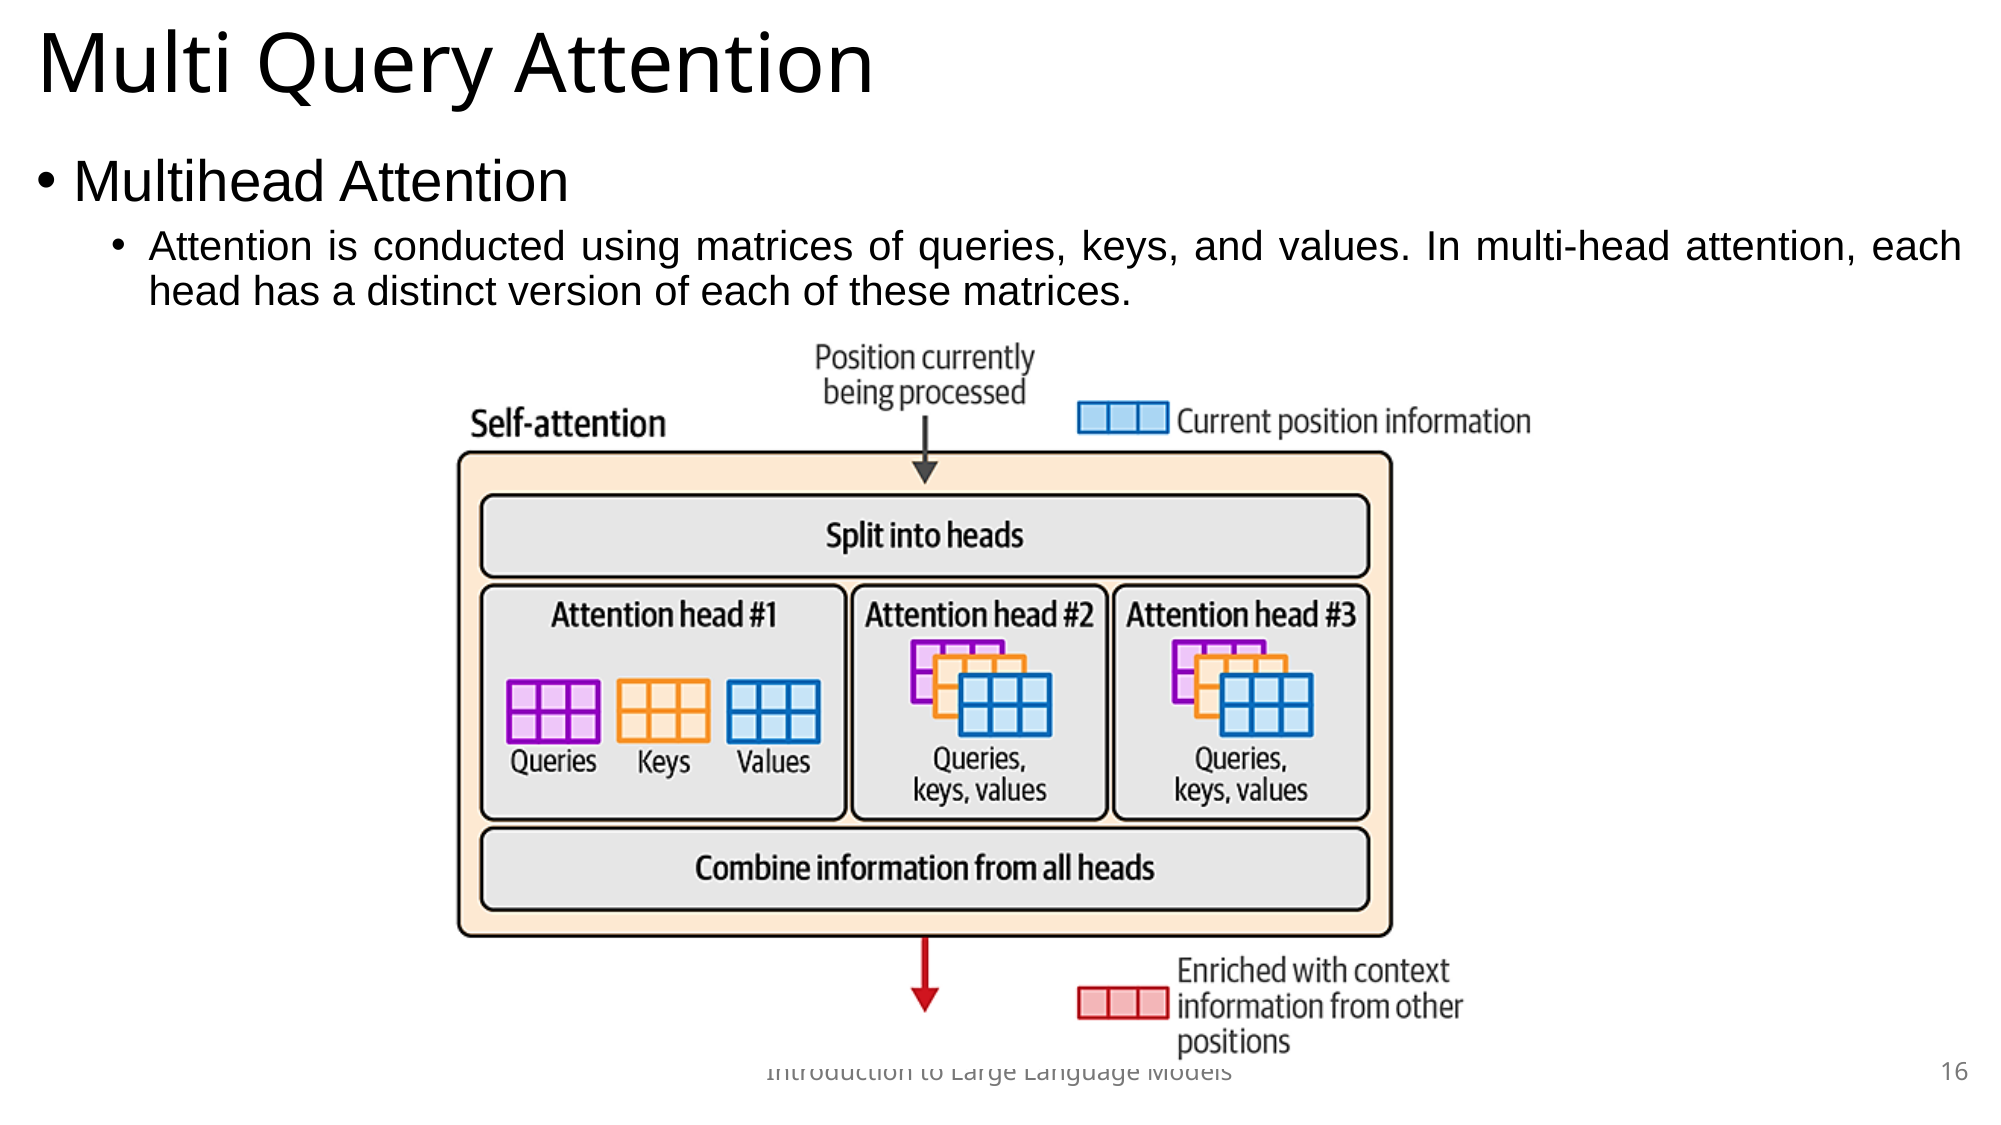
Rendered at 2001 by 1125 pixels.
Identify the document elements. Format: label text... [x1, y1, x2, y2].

footer Introduction to Large Language Models [662, 1069, 1338, 1103]
title Multi Query Attention [21, 13, 1979, 119]
picture [440, 329, 1560, 1069]
slide_number 16 [1533, 1042, 1984, 1103]
list Multihead Attention Attention is conducted using matrices of queries, keys, and values. In multi-head attention, each head has a distinct version of each of these matrices. [21, 143, 1979, 1043]
